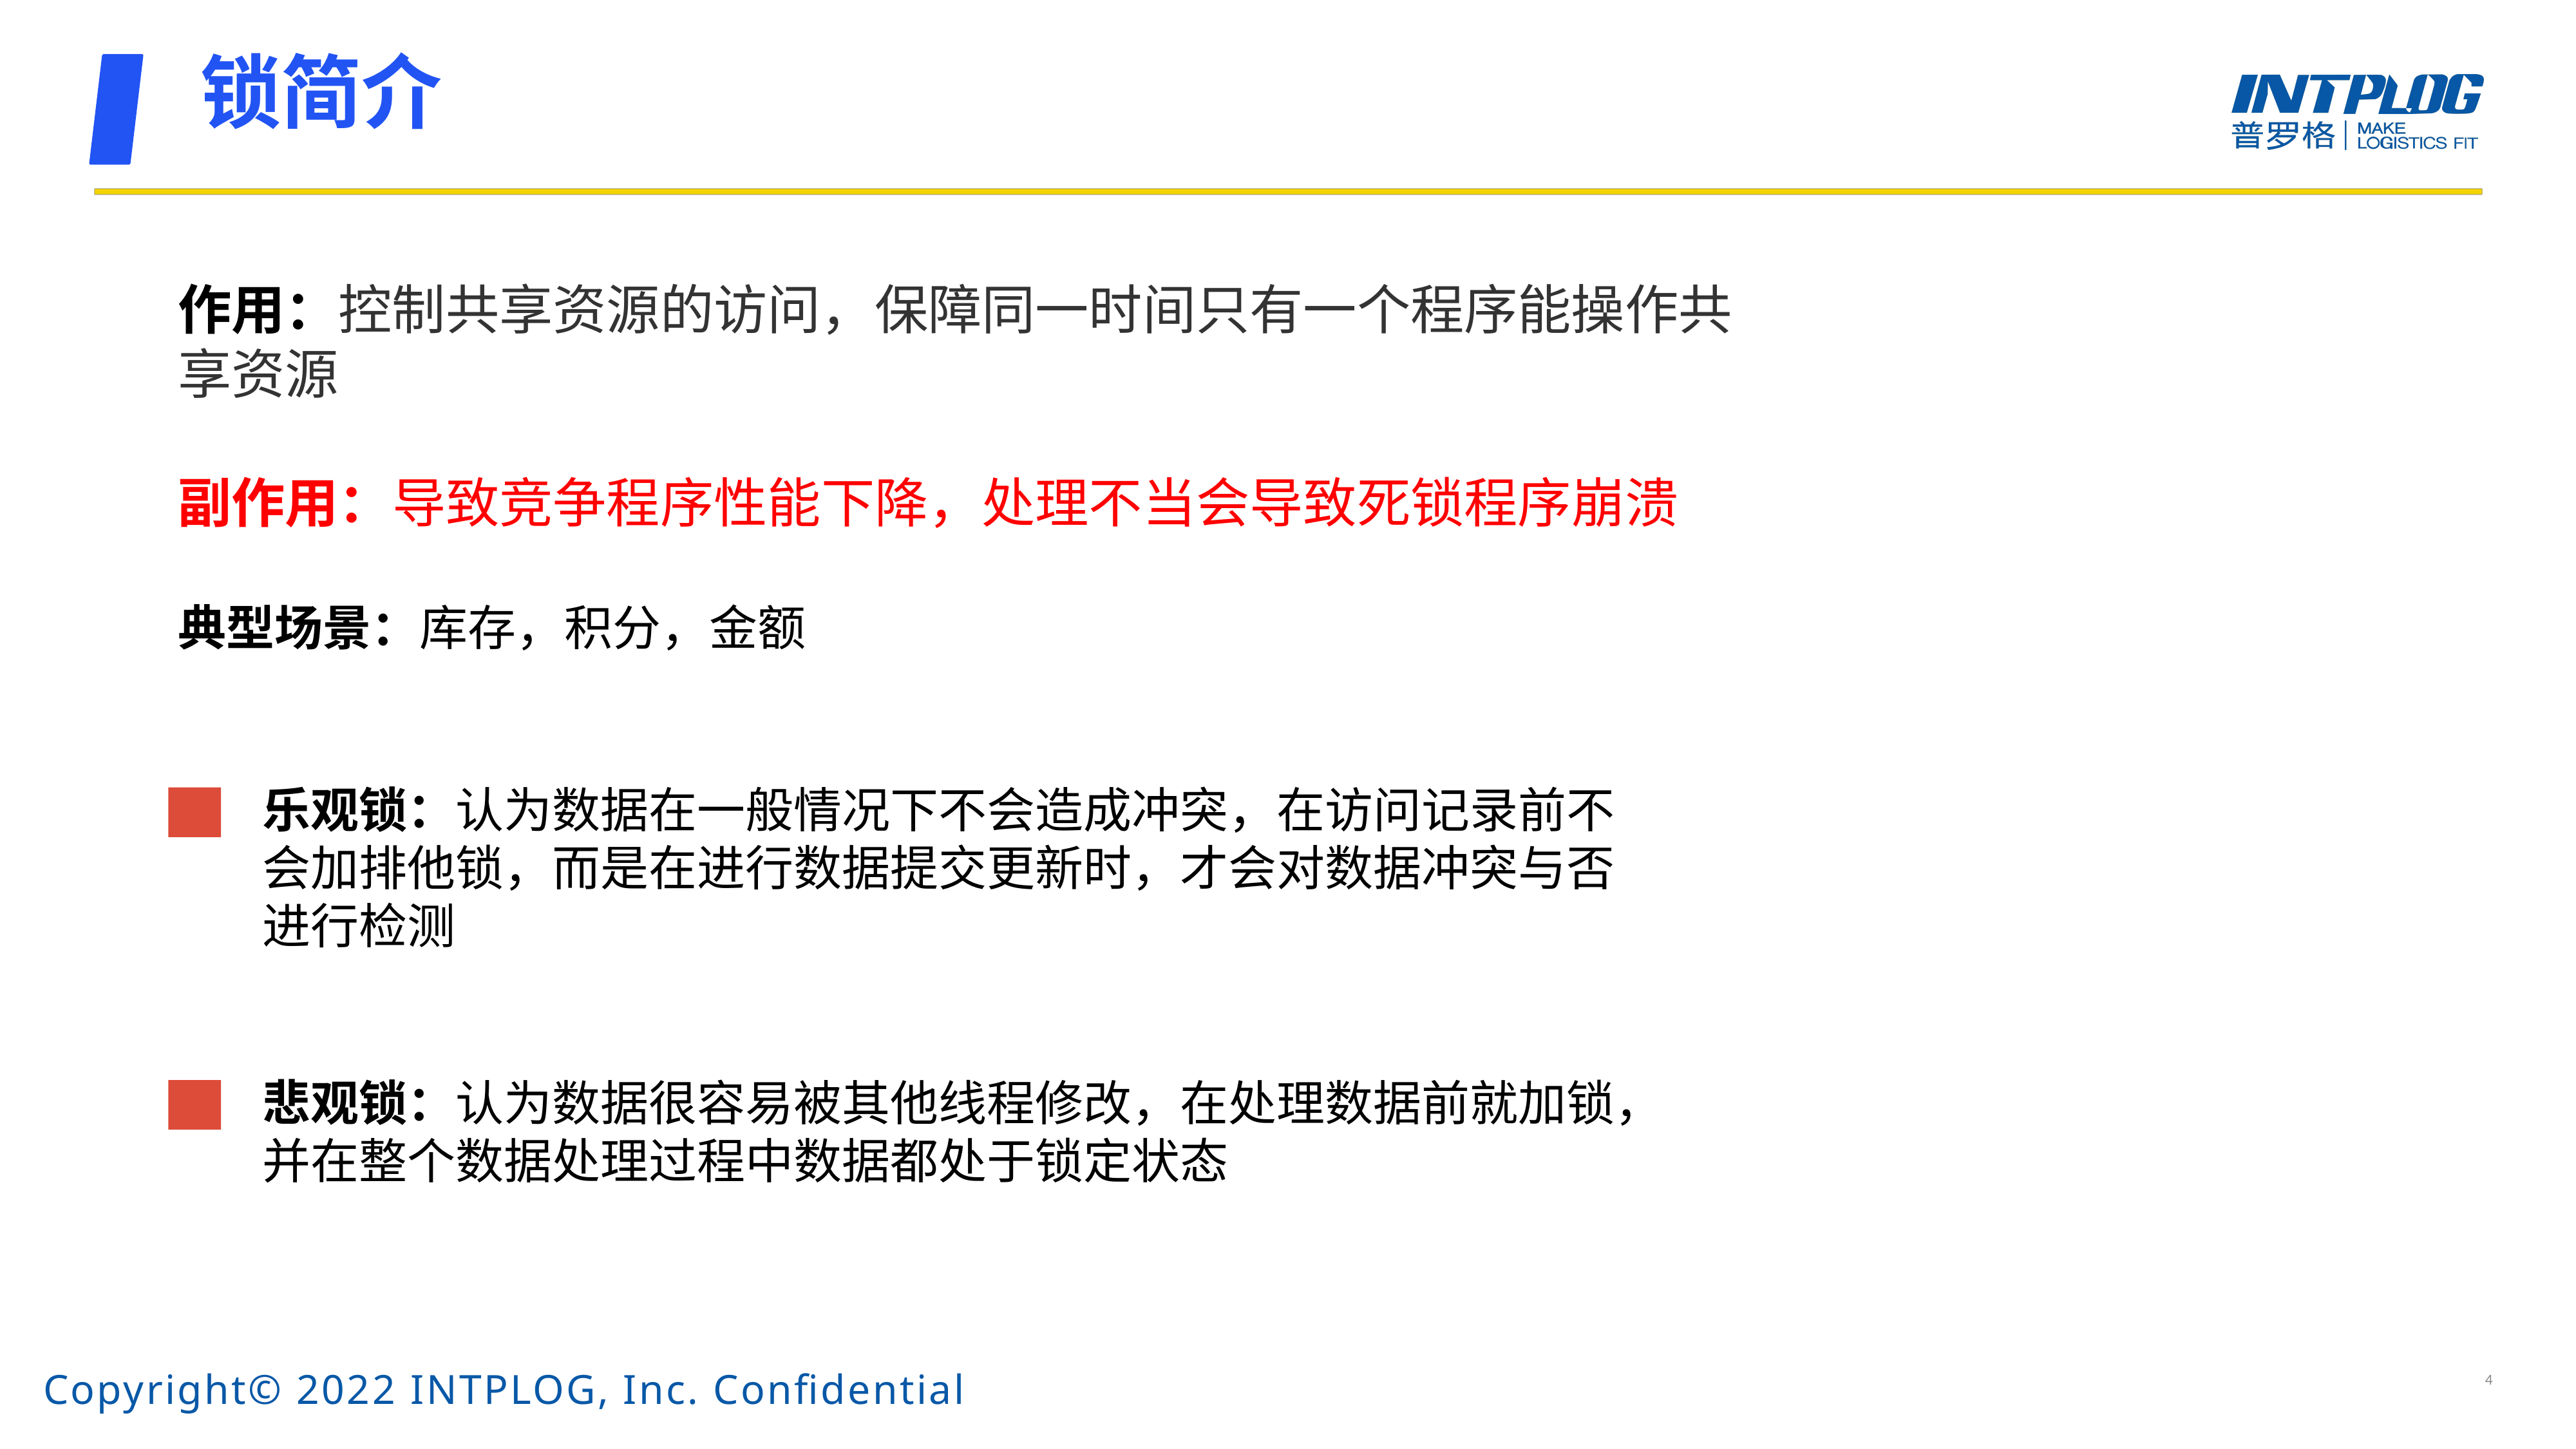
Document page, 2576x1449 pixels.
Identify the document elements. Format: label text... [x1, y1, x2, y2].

text_box 作用：控制共享资源的访问，保障同一时间只有一个程序能操作共享资源 副作用：导致竞争程序性能下降，处理不当会导致死锁程序崩溃 典型场景：库存，积分，金额 [168, 270, 1768, 661]
text_box 悲观锁：认为数据很容易被其他线程修改，在处理数据前就加锁，并在整个数据处理过程中数据都处于锁定状态 [253, 1067, 1626, 1251]
text_box [167, 786, 222, 838]
text_box [89, 53, 144, 165]
text_box 乐观锁：认为数据在一般情况下不会造成冲突，在访问记录前不会加排他锁，而是在进行数据提交更新时，才会对数据冲突与否进行检测 [253, 775, 1659, 959]
text_box 锁简介 [191, 36, 1965, 133]
picture [2231, 74, 2484, 150]
picture [92, 186, 2484, 196]
text_box [167, 1079, 222, 1131]
